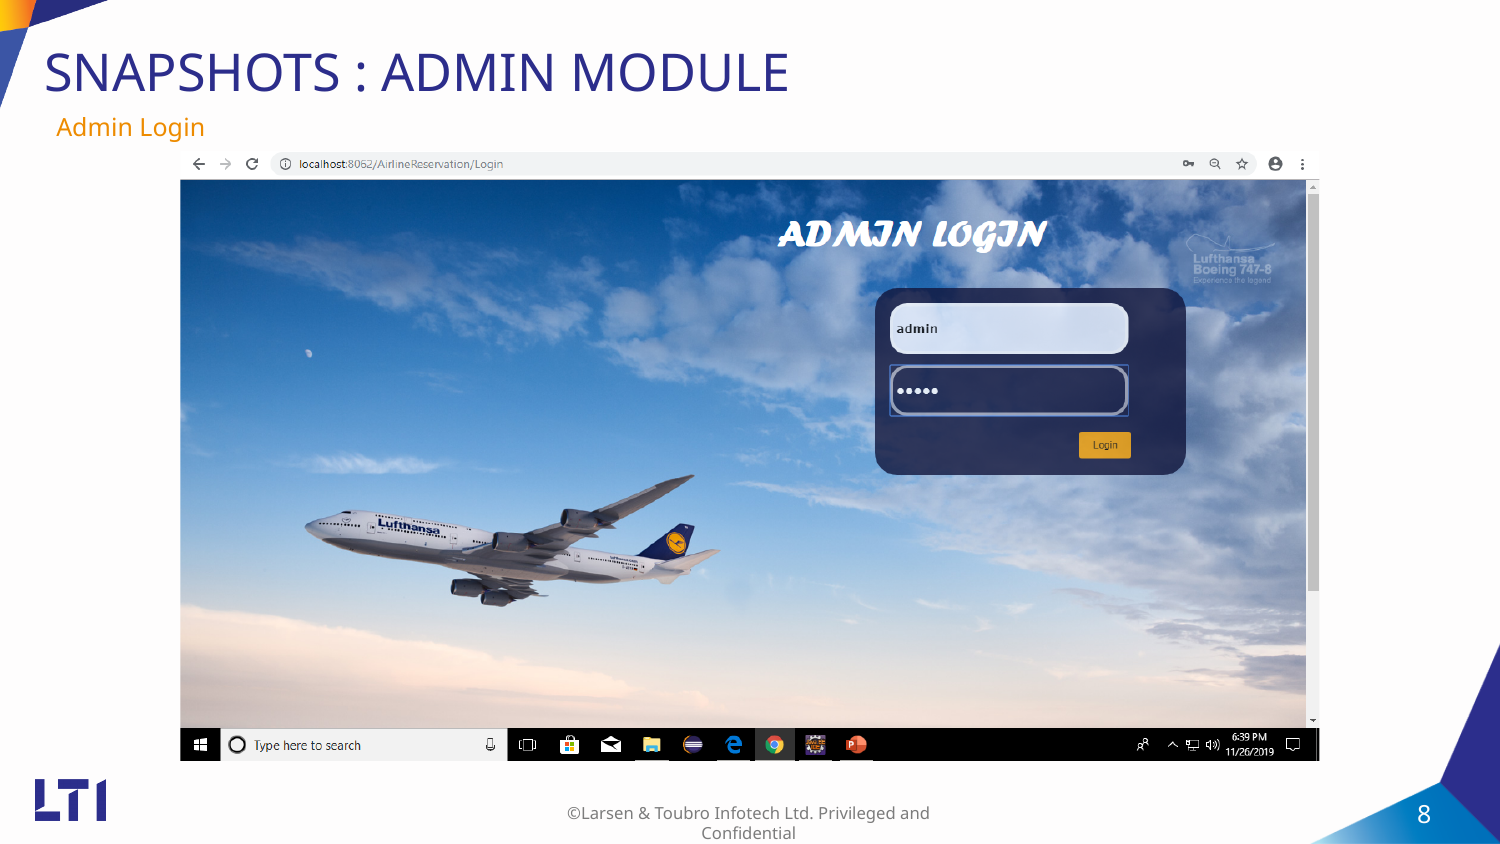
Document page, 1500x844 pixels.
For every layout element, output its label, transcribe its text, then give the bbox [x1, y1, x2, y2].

title SNAPSHOTS : ADMIN MODULE [43, 38, 1362, 104]
picture [35, 779, 106, 821]
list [180, 151, 1320, 762]
picture [1288, 640, 1500, 844]
picture [0, 0, 109, 110]
list Admin Login [56, 111, 1363, 143]
